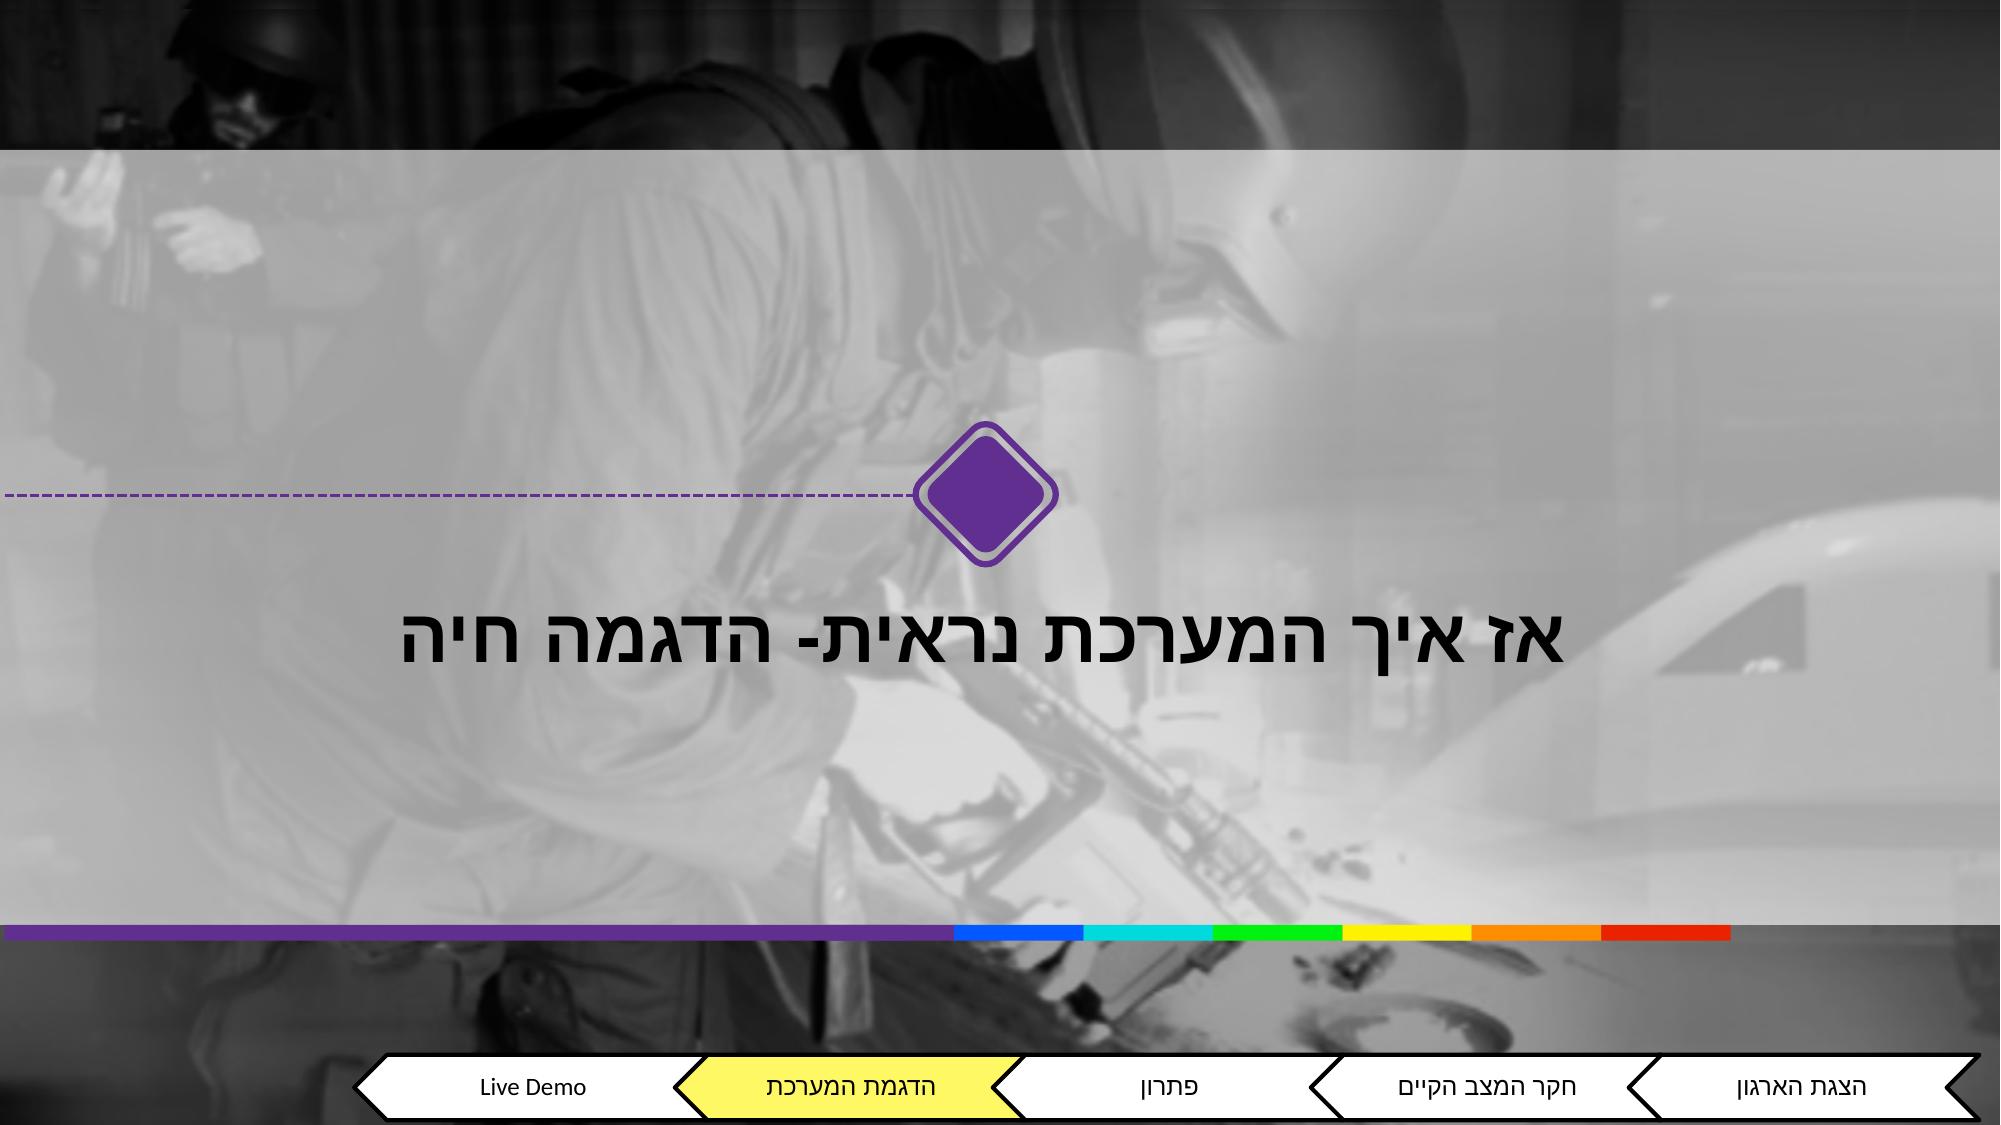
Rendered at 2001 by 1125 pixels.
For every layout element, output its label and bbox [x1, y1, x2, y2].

picture [0, 0, 2000, 149]
text_box [825, 924, 1732, 941]
text_box [0, 149, 2000, 926]
picture [0, 926, 2000, 1125]
text_box [353, 1054, 1981, 1121]
